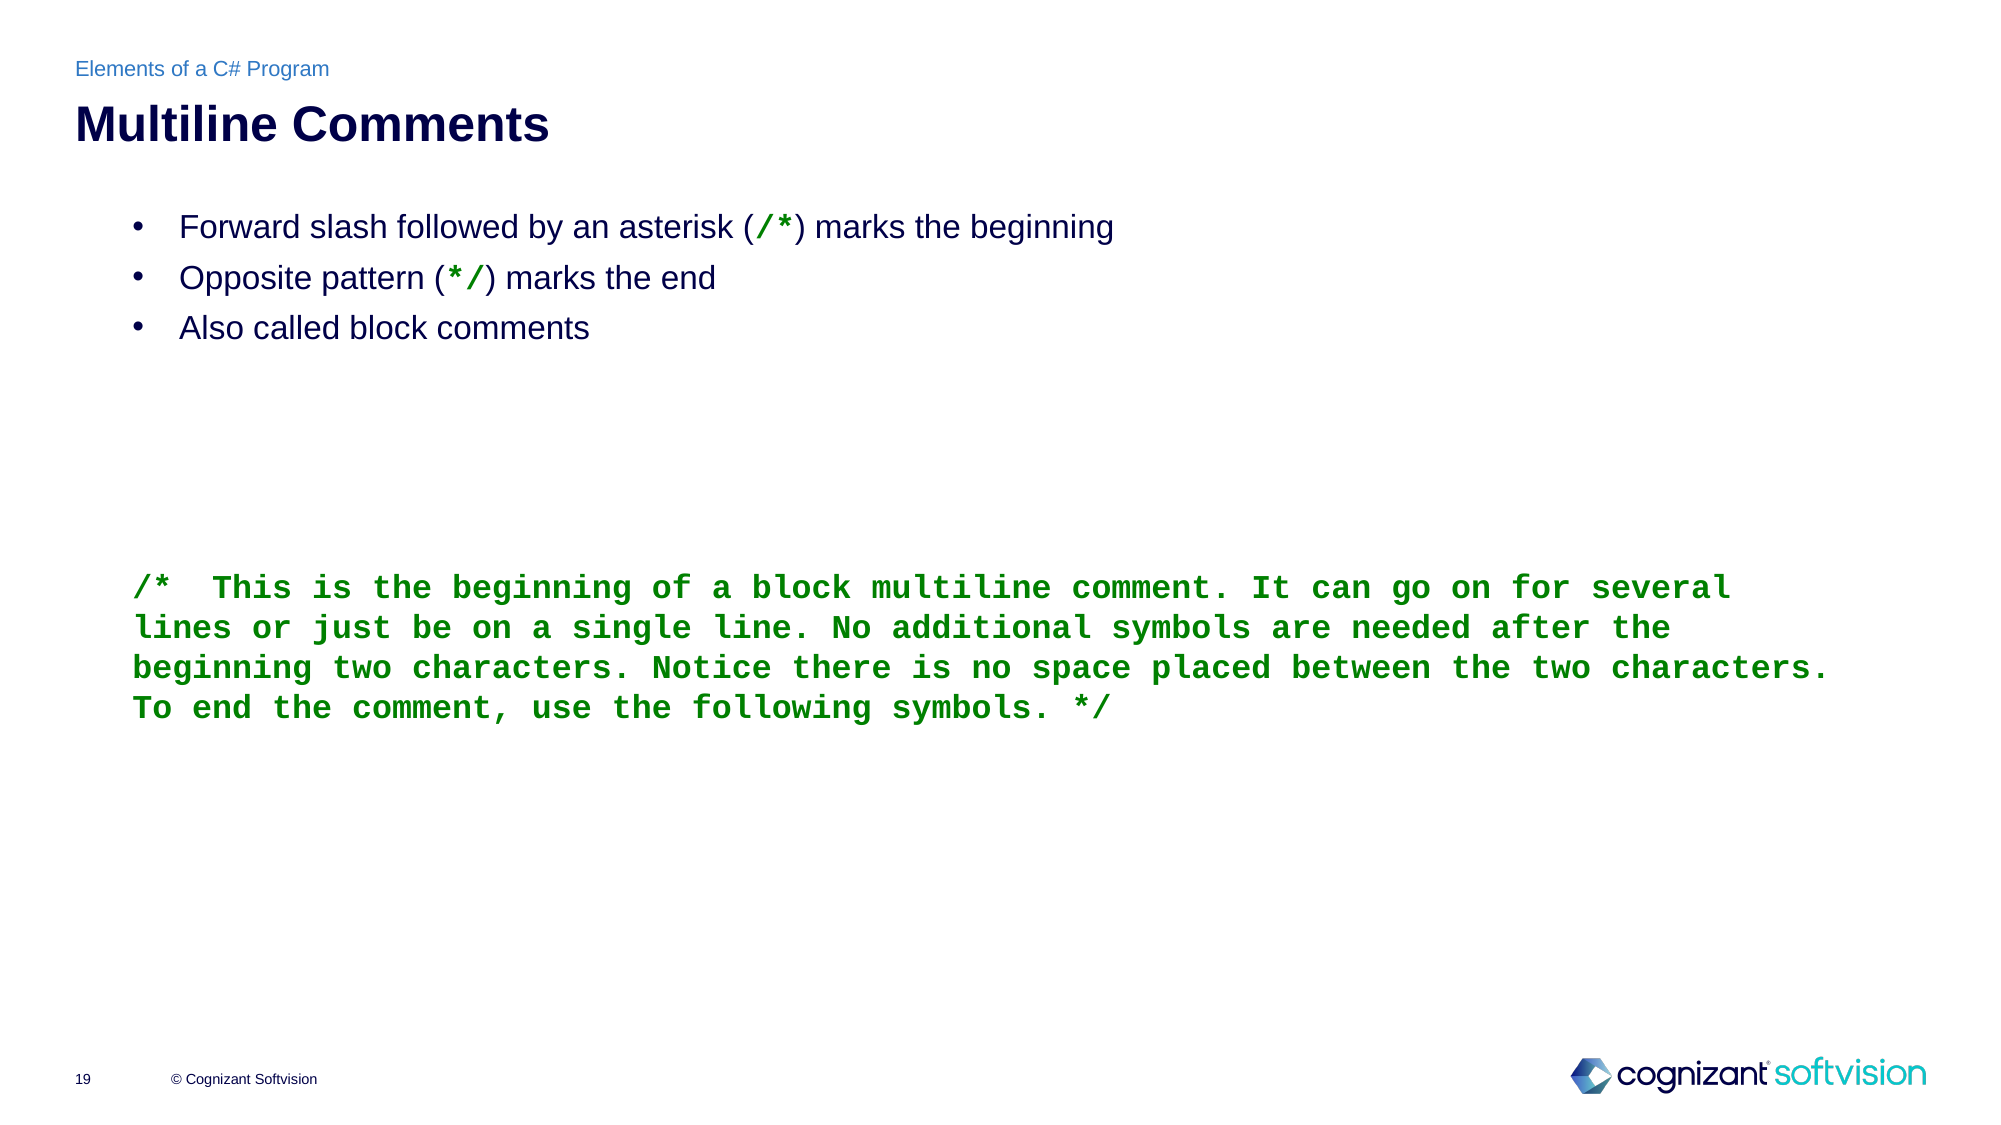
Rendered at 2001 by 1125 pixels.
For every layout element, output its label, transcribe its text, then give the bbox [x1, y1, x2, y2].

list Forward slash followed by an asterisk (/*) marks the beginning Opposite pattern (*/) marks the end Also called block comments /* This is the beginning of a block multiline comment. It can go on for several lines or just be on a single line. No additional symbols are needed after the beginning two characters. Notice there is no space placed between the two characters. To end the comment, use the following symbols. */ [75, 205, 1848, 894]
title Multiline Comments [75, 93, 1848, 142]
footer © Cognizant Softvision [171, 1056, 368, 1088]
slide_number 19 [75, 1056, 133, 1088]
text_box Elements of a C# Program [75, 54, 1850, 93]
picture [1553, 1041, 1943, 1111]
